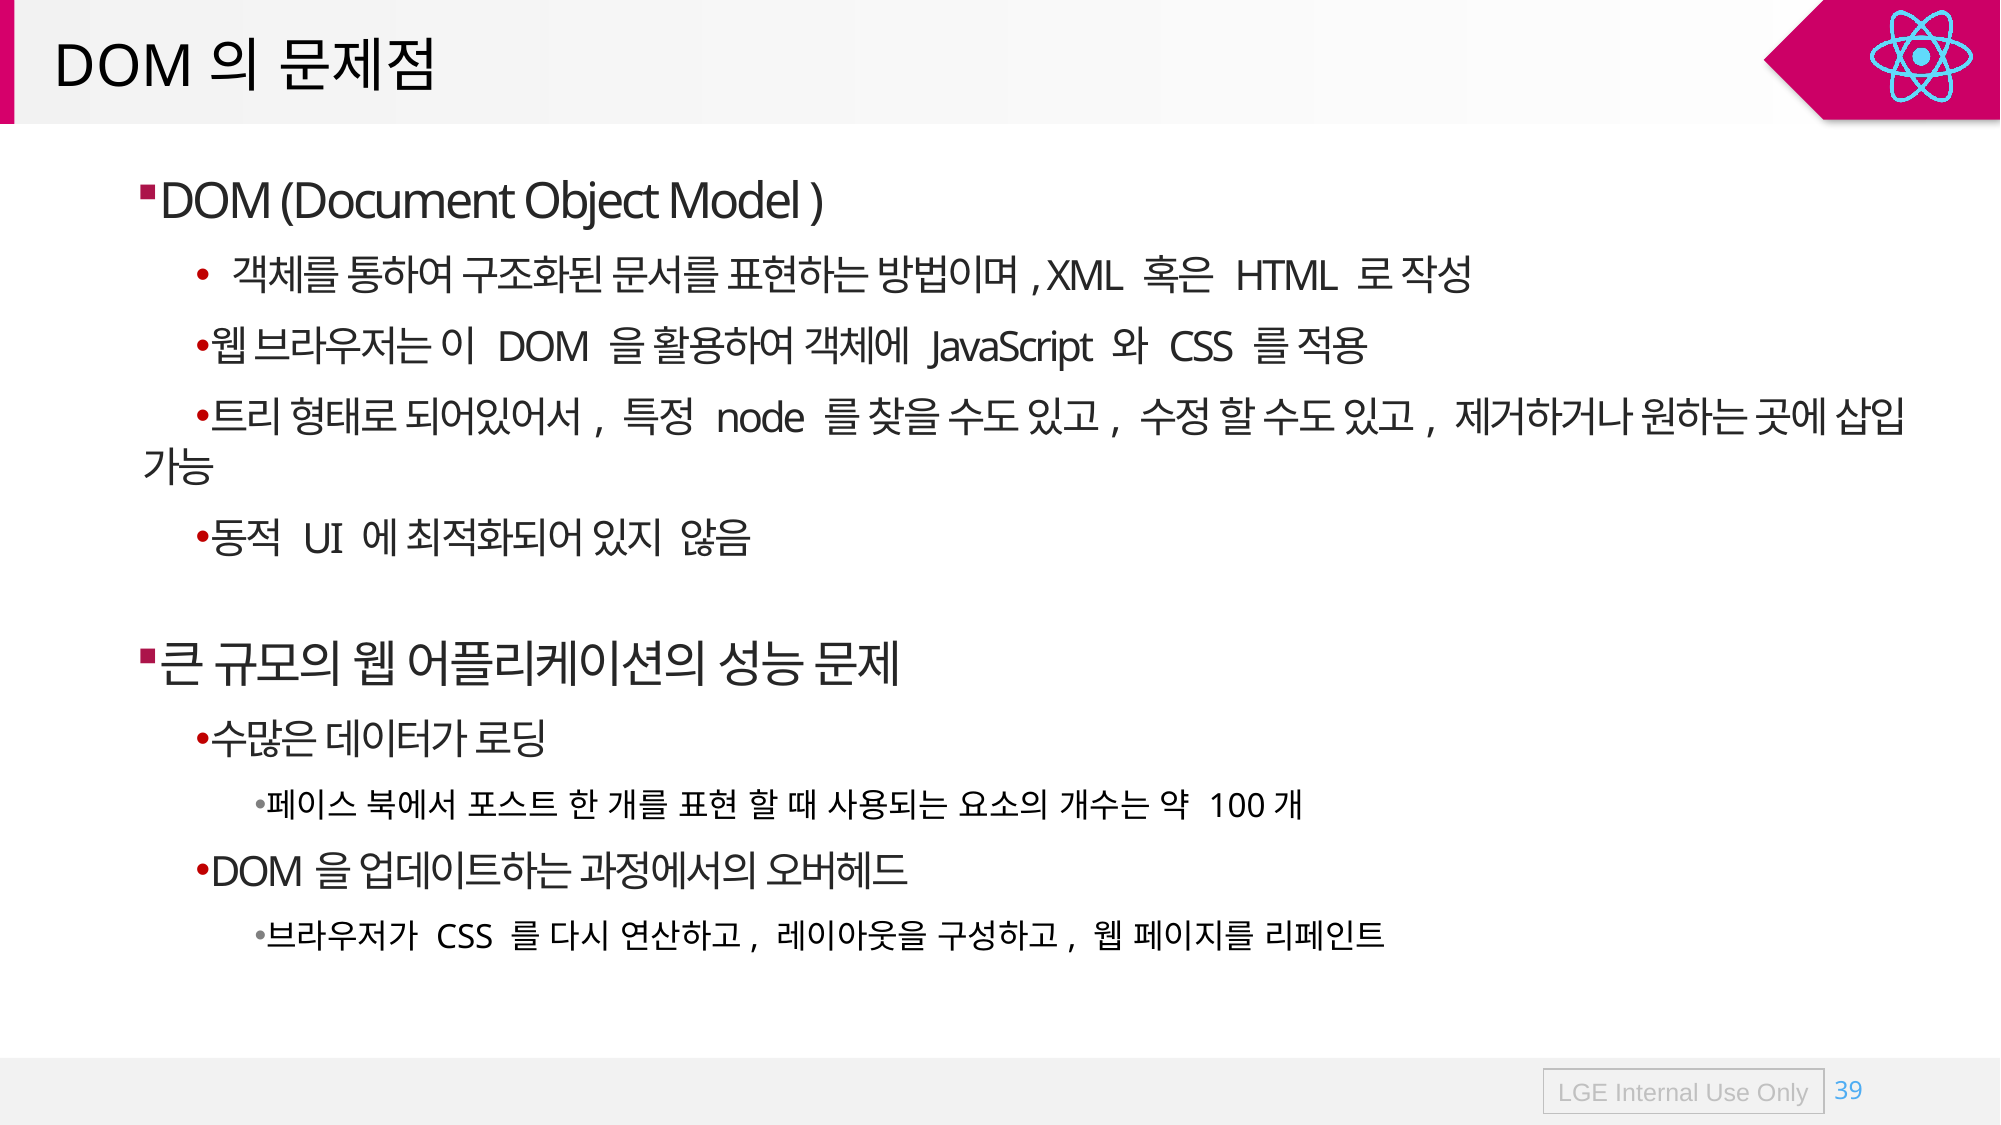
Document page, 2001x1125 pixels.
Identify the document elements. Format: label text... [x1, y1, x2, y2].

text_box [1763, 0, 2000, 120]
list DOM (Document Object Model ) 객체를 통하여 구조화된 문서를 표현하는 방법이며, XML 혹은 HTML 로 작성 웹 브라우저는 이 DOM 을 활용하여 객체에 JavaScript 와 CSS 를 적용 트리 형태로 되어있어서, 특정 node 를 찾을 수도 있고, 수정 할 수도 있고, 제거하거나 원하는 곳에 삽입 가능 동적 UI 에 최적화되어 있지 않음 큰 규모의 웹 어플리케이션의 성능 문제 수많은 데이터가 로딩 페이스 북에서 포스트 한 개를 표현 할 때 사용되는 요소의 개수는 약 100개 DOM을 업데이트하는 과정에서의 오버헤드 브라우저가 CSS 를 다시 연산하고, 레이아웃을 구성하고, 웹 페이지를 리페인트 [39, 160, 1961, 1047]
title DOM의 문제점 [39, 11, 1758, 114]
